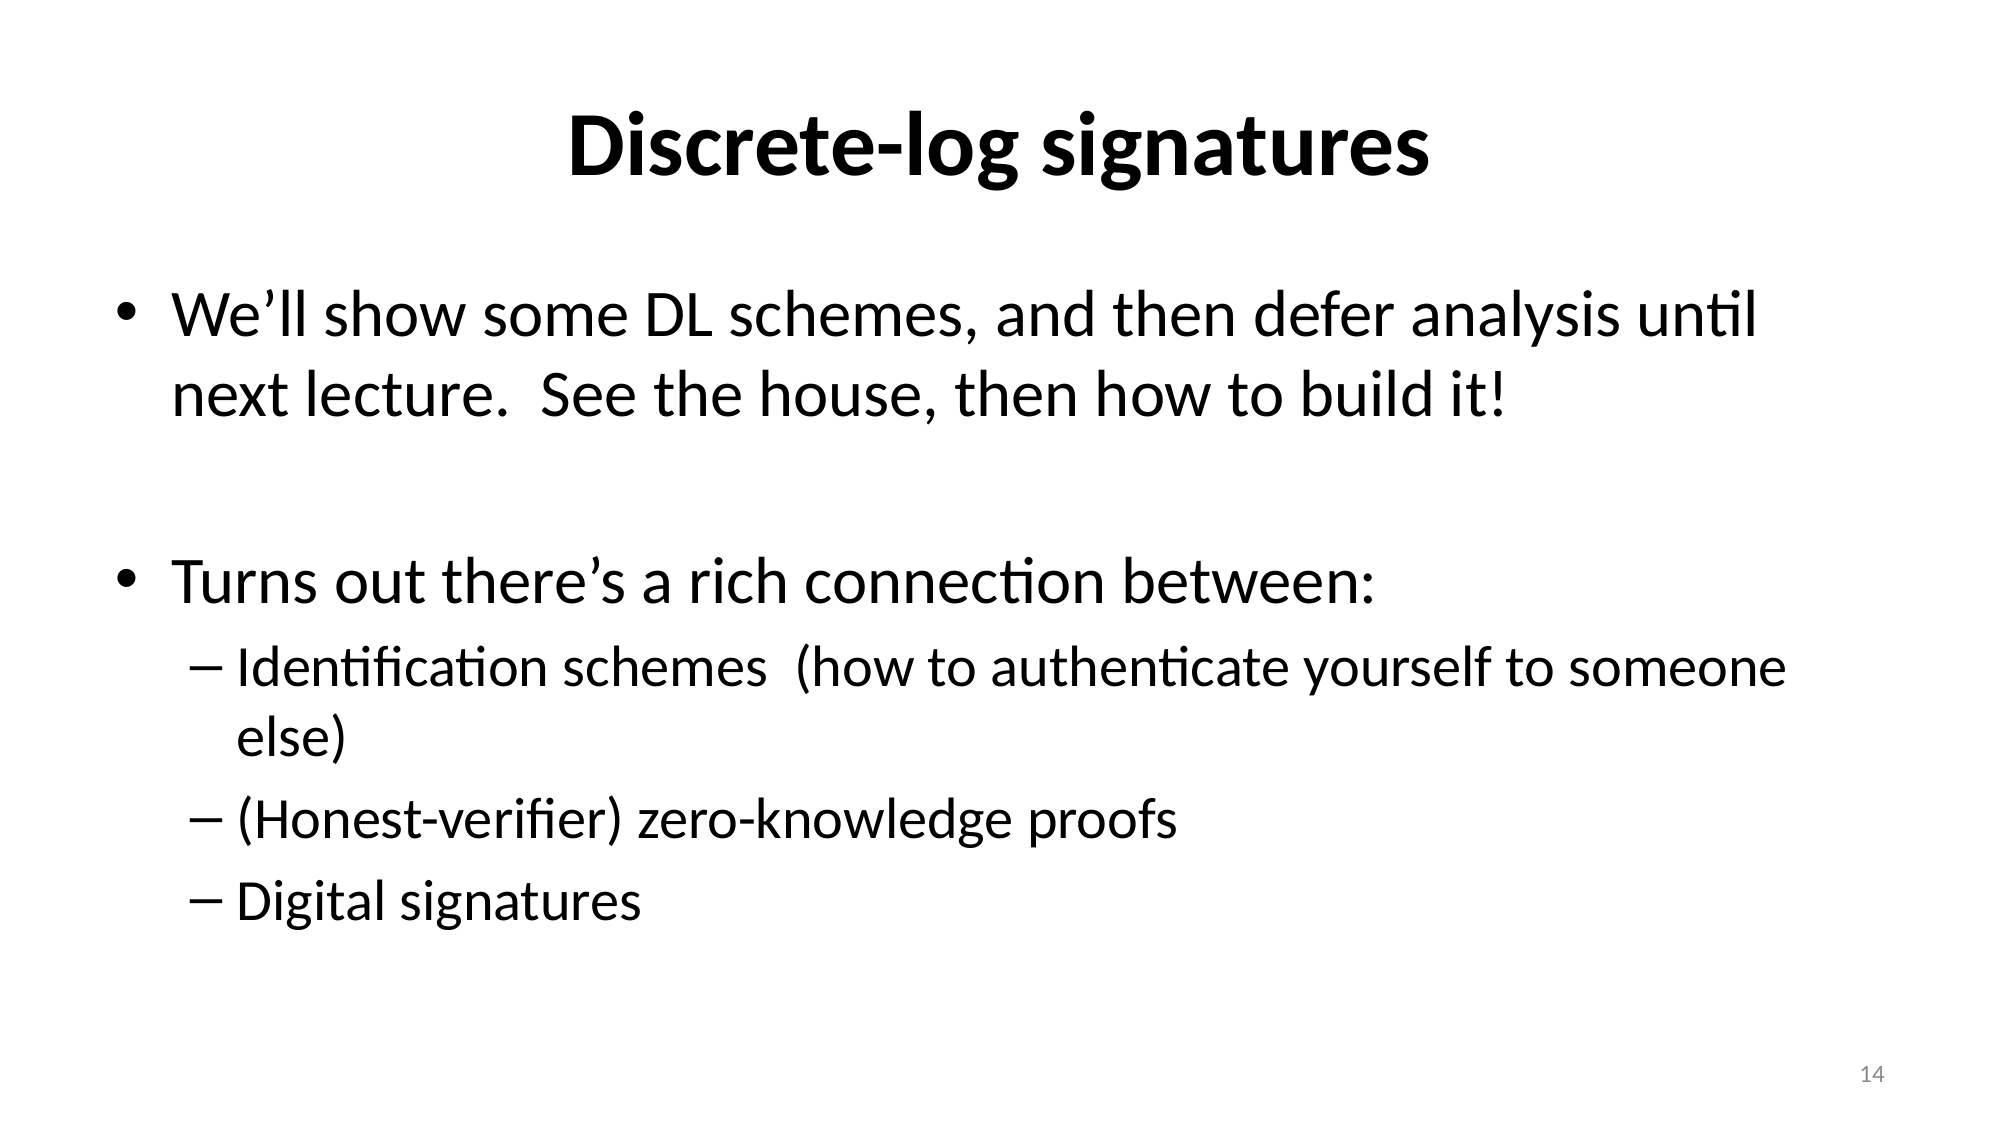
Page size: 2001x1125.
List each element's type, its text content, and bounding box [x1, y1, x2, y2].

title Discrete-log signatures [99, 45, 1900, 233]
list We’ll show some DL schemes, and then defer analysis until next lecture. See the house, then how to build it! Turns out there’s a rich connection between: Identification schemes (how to authenticate yourself to someone else) (Honest-verifier) zero-knowledge proofs Digital signatures [99, 262, 1900, 1005]
slide_number 14 [1433, 1042, 1900, 1103]
